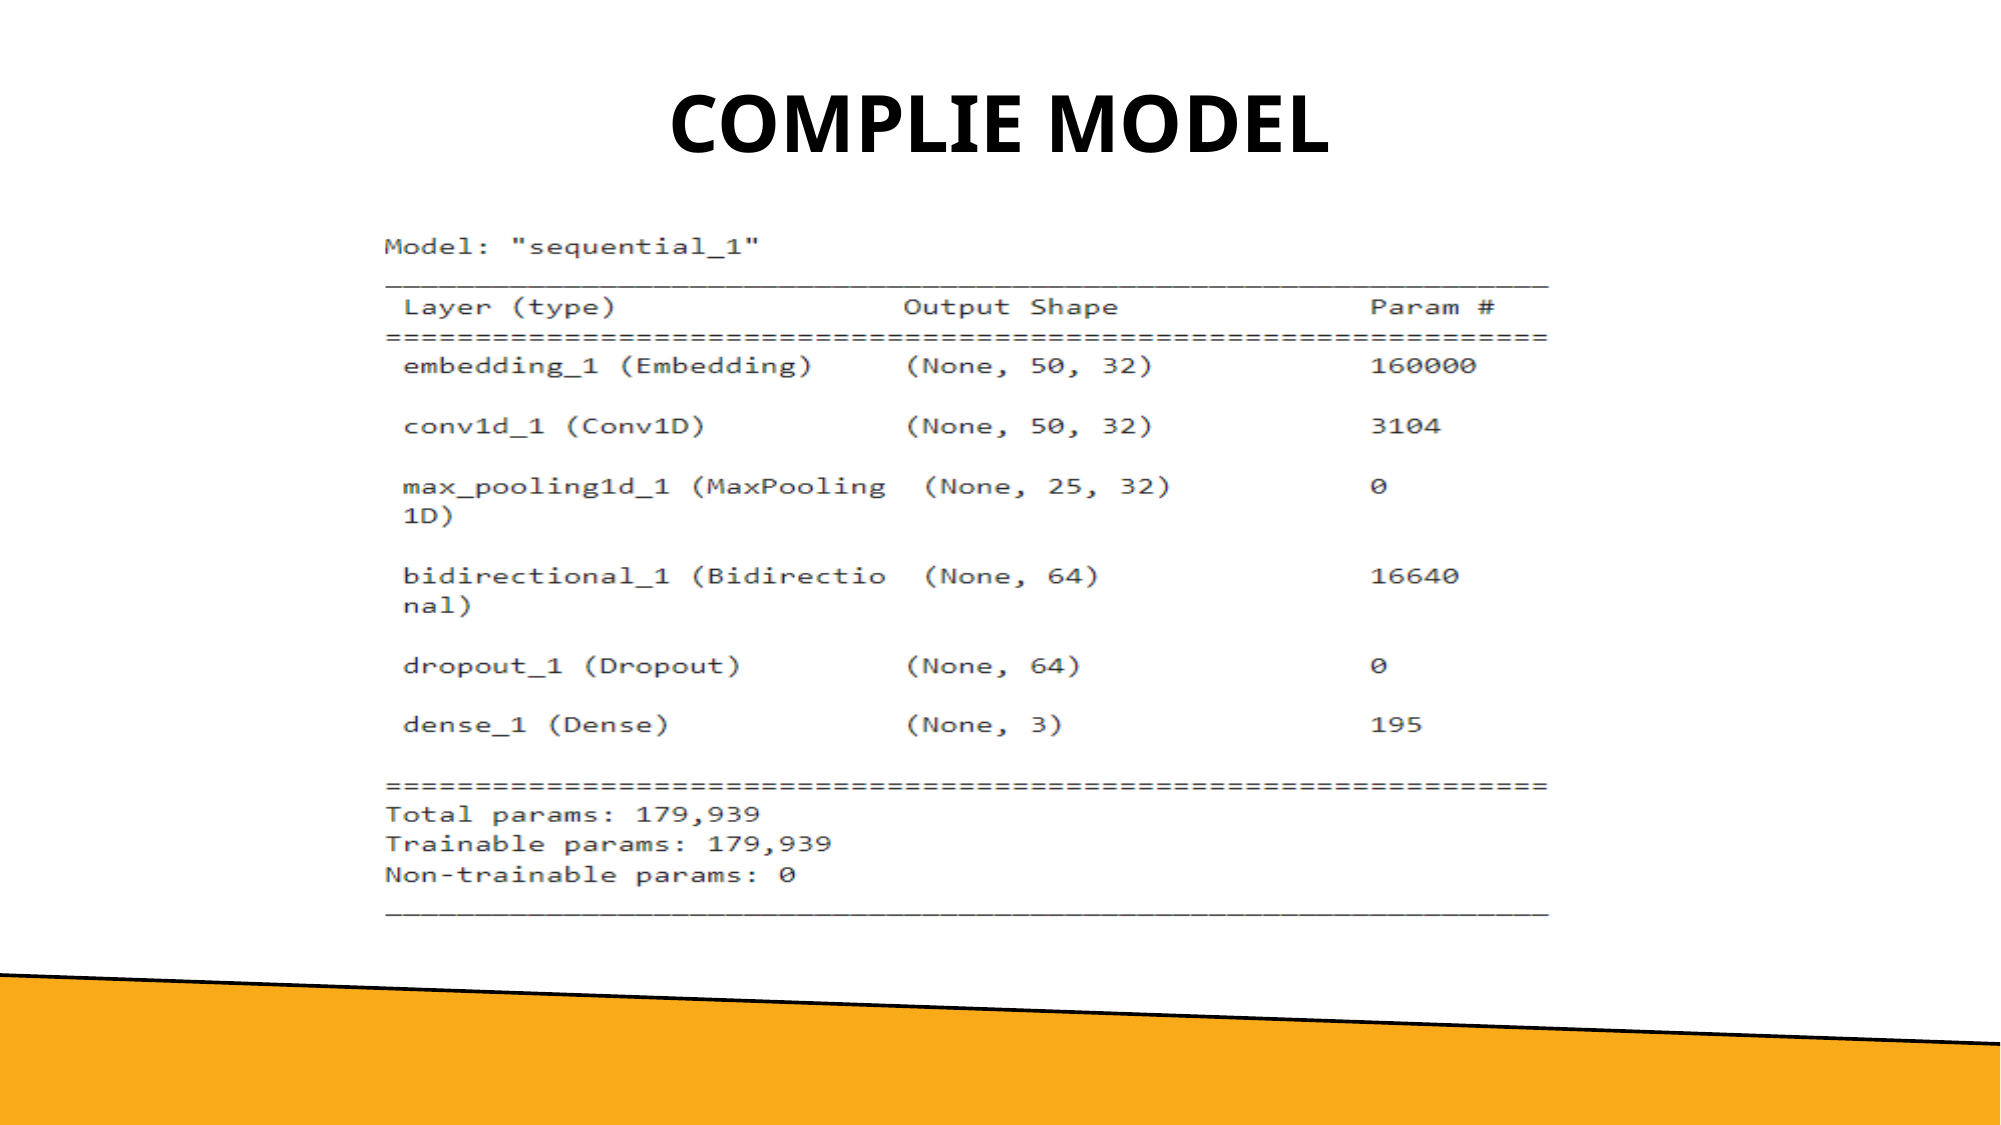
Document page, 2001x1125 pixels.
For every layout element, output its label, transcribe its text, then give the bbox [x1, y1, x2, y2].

title Complie Model [137, 17, 1863, 236]
picture [378, 235, 1595, 922]
